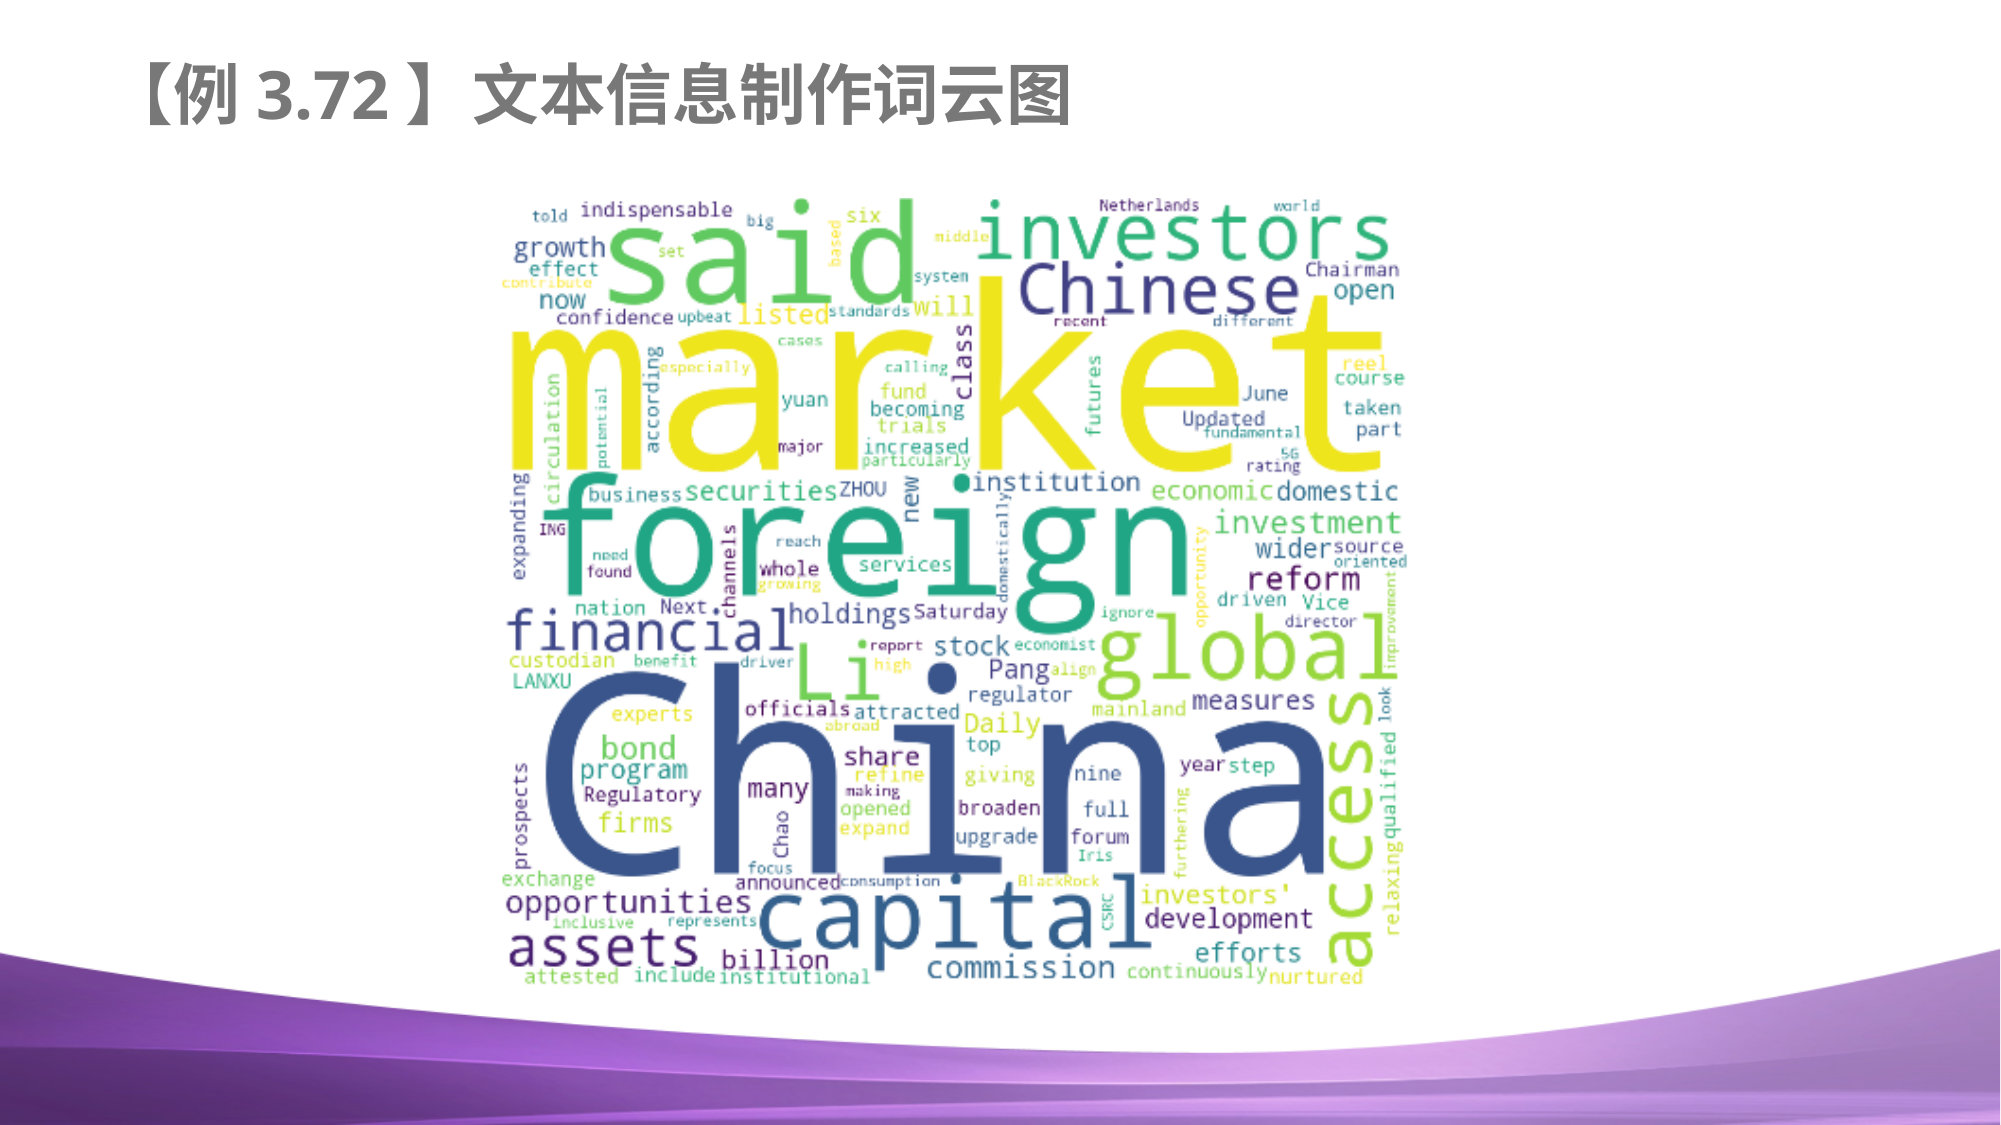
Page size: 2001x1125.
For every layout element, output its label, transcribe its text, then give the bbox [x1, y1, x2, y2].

picture [0, 198, 2001, 1125]
title 【例3.72】文本信息制作词云图 [91, 26, 1906, 142]
